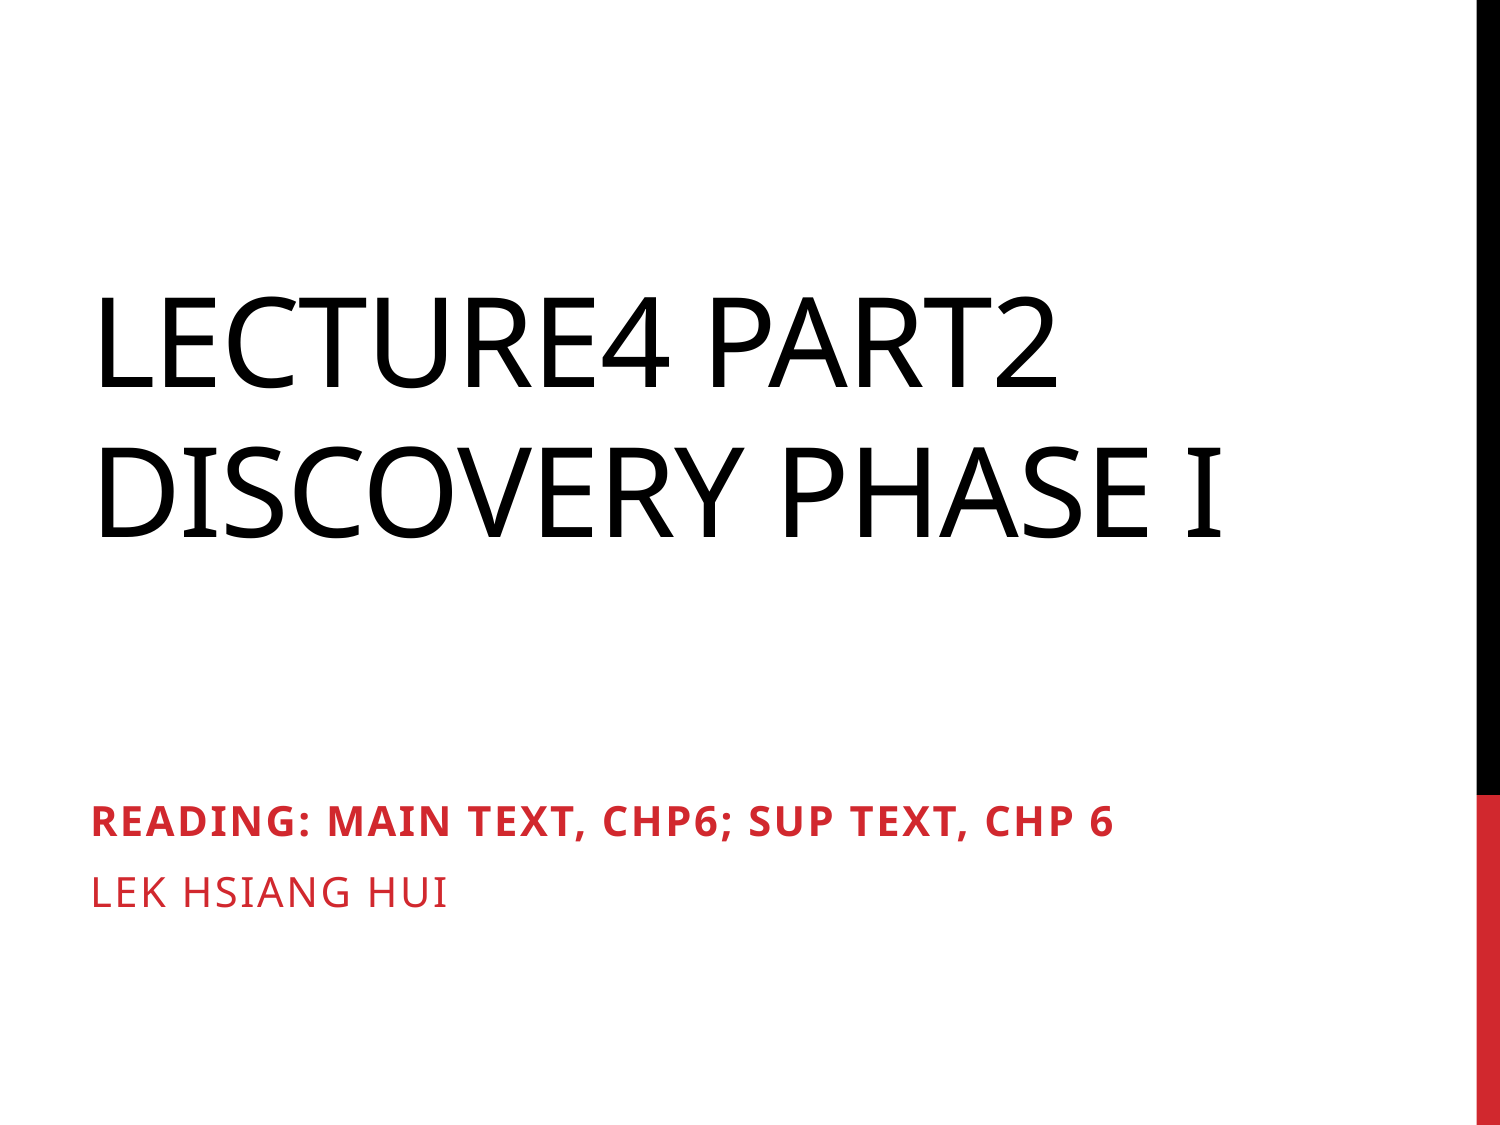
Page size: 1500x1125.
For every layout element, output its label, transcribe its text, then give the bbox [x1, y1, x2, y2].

title Lecture4 Part2 Discovery Phase I [75, 37, 1350, 788]
subtitle Reading: Main text, Chp6; Sup text, Chp 6 Lek Hsiang Hui [75, 787, 1200, 938]
